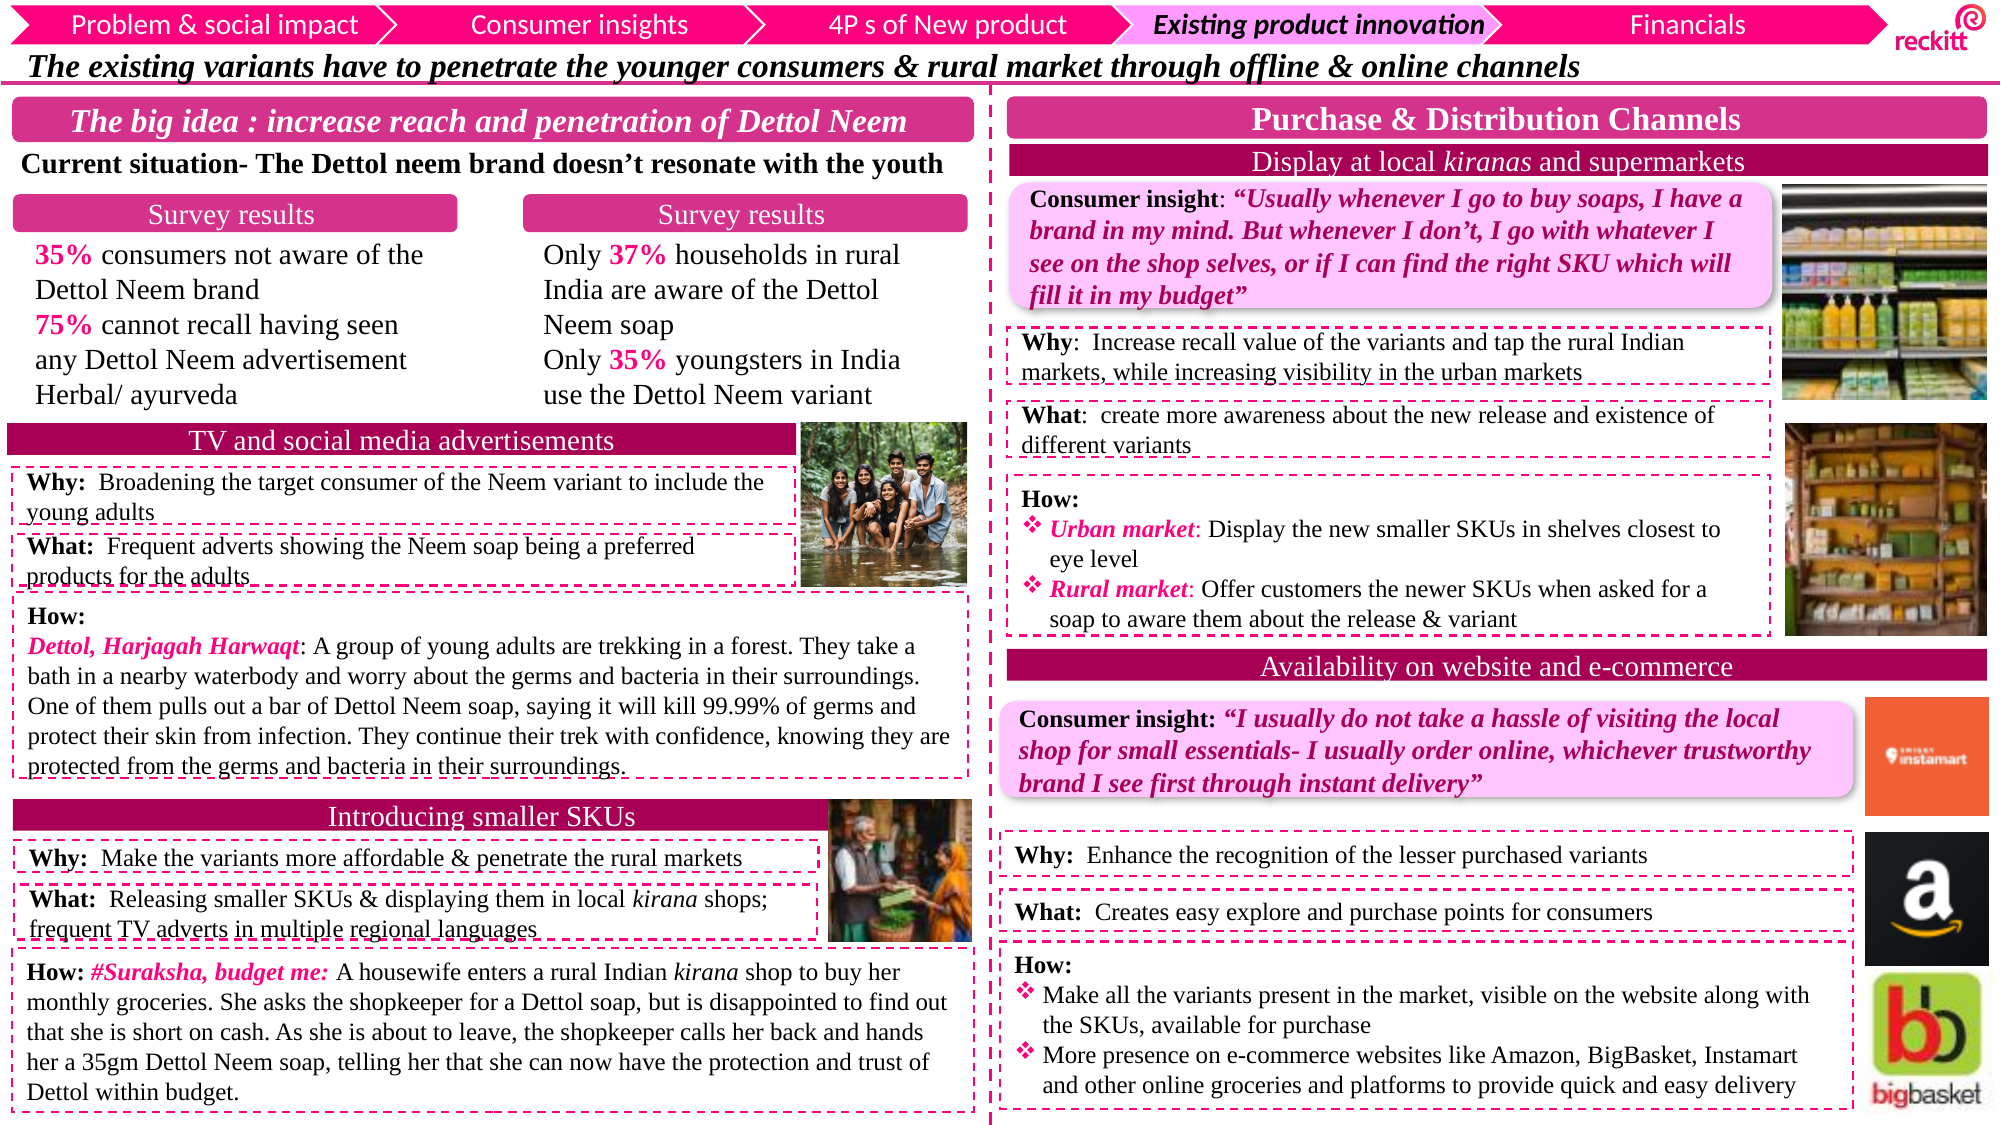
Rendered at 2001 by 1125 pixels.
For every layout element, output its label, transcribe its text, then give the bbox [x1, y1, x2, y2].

text_box TV and social media advertisements [6, 422, 797, 456]
picture [1865, 697, 1989, 816]
text_box What: create more awareness about the new release and existence of different variants [1006, 400, 1771, 458]
text_box The existing variants have to penetrate the younger consumers & rural market through offline & online channels [991, 84, 1866, 92]
text_box Availability on website and e-commerce [1006, 648, 1988, 682]
picture [1865, 832, 1989, 966]
text_box Purchase & Distribution Channels [1005, 95, 1989, 140]
picture [1785, 423, 1987, 636]
picture [828, 799, 972, 942]
text_box What: Creates easy explore and purchase points for consumers [999, 888, 1854, 932]
picture [1853, 969, 2000, 1114]
text_box What: Releasing smaller SKUs & displaying them in local kirana shops; frequent TV adverts in multiple regional languages [13, 883, 818, 941]
text_box How: #Suraksha, budget me: A housewife enters a rural Indian kirana shop to buy her monthly groceries. She asks the shopkeeper for a Dettol soap, but is disappointed to find out that she is short on cash. As she is about to leave, the shopkeeper calls her back and hands her a 35gm Dettol Neem soap, telling her that she can now have the protection and trust of Dettol within budget. [11, 947, 975, 1113]
text_box Why: Broadening the target consumer of the Neem variant to include the young adults [11, 466, 796, 525]
text_box Why: Enhance the recognition of the lesser purchased variants [999, 830, 1854, 877]
picture [800, 421, 968, 587]
text_box How: Dettol, Harjagah Harwaqt: A group of young adults are trekking in a forest. They take a bath in a nearby waterbody and worry about the germs and bacteria in their surroundings. One of them pulls out a bar of Dettol Neem soap, saying it will kill 99.99% of germs and protect their skin from infection. They continue their trek with confidence, knowing they are protected from the germs and bacteria in their surroundings. [12, 591, 969, 779]
text_box How: Urban market: Display the new smaller SKUs in shelves closest to eye level Rural market: Offer customers the newer SKUs when asked for a soap to aware them about the release & variant [1006, 474, 1771, 637]
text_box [7, 4, 1890, 46]
text_box Current situation- The Dettol neem brand doesn’t resonate with the youth [2, 134, 977, 190]
text_box What: Frequent adverts showing the Neem soap being a preferred products for the adults [11, 533, 796, 587]
text_box 35% consumers not aware of the Dettol Neem brand 75% cannot recall having seen any Dettol Neem advertisement Herbal/ ayurveda [11, 237, 459, 408]
text_box Introducing smaller SKUs [12, 798, 952, 832]
text_box Survey results [522, 193, 969, 234]
text_box The existing variants have to penetrate the younger consumers & rural market through offline & online channels [11, 84, 990, 92]
text_box Why: Increase recall value of the variants and tap the rural Indian markets, while increasing visibility in the urban markets [1006, 326, 1771, 385]
text_box Consumer insight: “I usually do not take a hassle of visiting the local shop for small essentials- I usually order online, whichever trustworthy brand I see first through instant delivery” [998, 700, 1855, 798]
text_box The big idea : increase reach and penetration of Dettol Neem [11, 95, 976, 144]
picture [1882, 0, 2000, 64]
text_box Display at local kiranas and supermarkets [1008, 143, 1989, 177]
text_box Only 37% households in rural India are aware of the Dettol Neem soap Only 35% youngsters in India use the Dettol Neem variant [519, 237, 967, 408]
text_box Why: Make the variants more affordable & penetrate the rural markets [13, 839, 820, 873]
text_box Survey results [11, 193, 459, 234]
picture [1782, 184, 1987, 400]
text_box The existing variants have to penetrate the younger consumers & rural market through offline & online channels [11, 46, 1866, 83]
text_box Consumer insight: “Usually whenever I go to buy soaps, I have a brand in my mind. But whenever I don’t, I go with whatever I see on the shop selves, or if I can find the right SKU which will fill it in my budget” [1007, 181, 1774, 310]
text_box How: Make all the variants present in the market, visible on the website along with the SKUs, available for purchase More presence on e-commerce websites like Amazon, BigBasket, Instamart and other online groceries and platforms to provide quick and easy delivery [999, 940, 1854, 1110]
